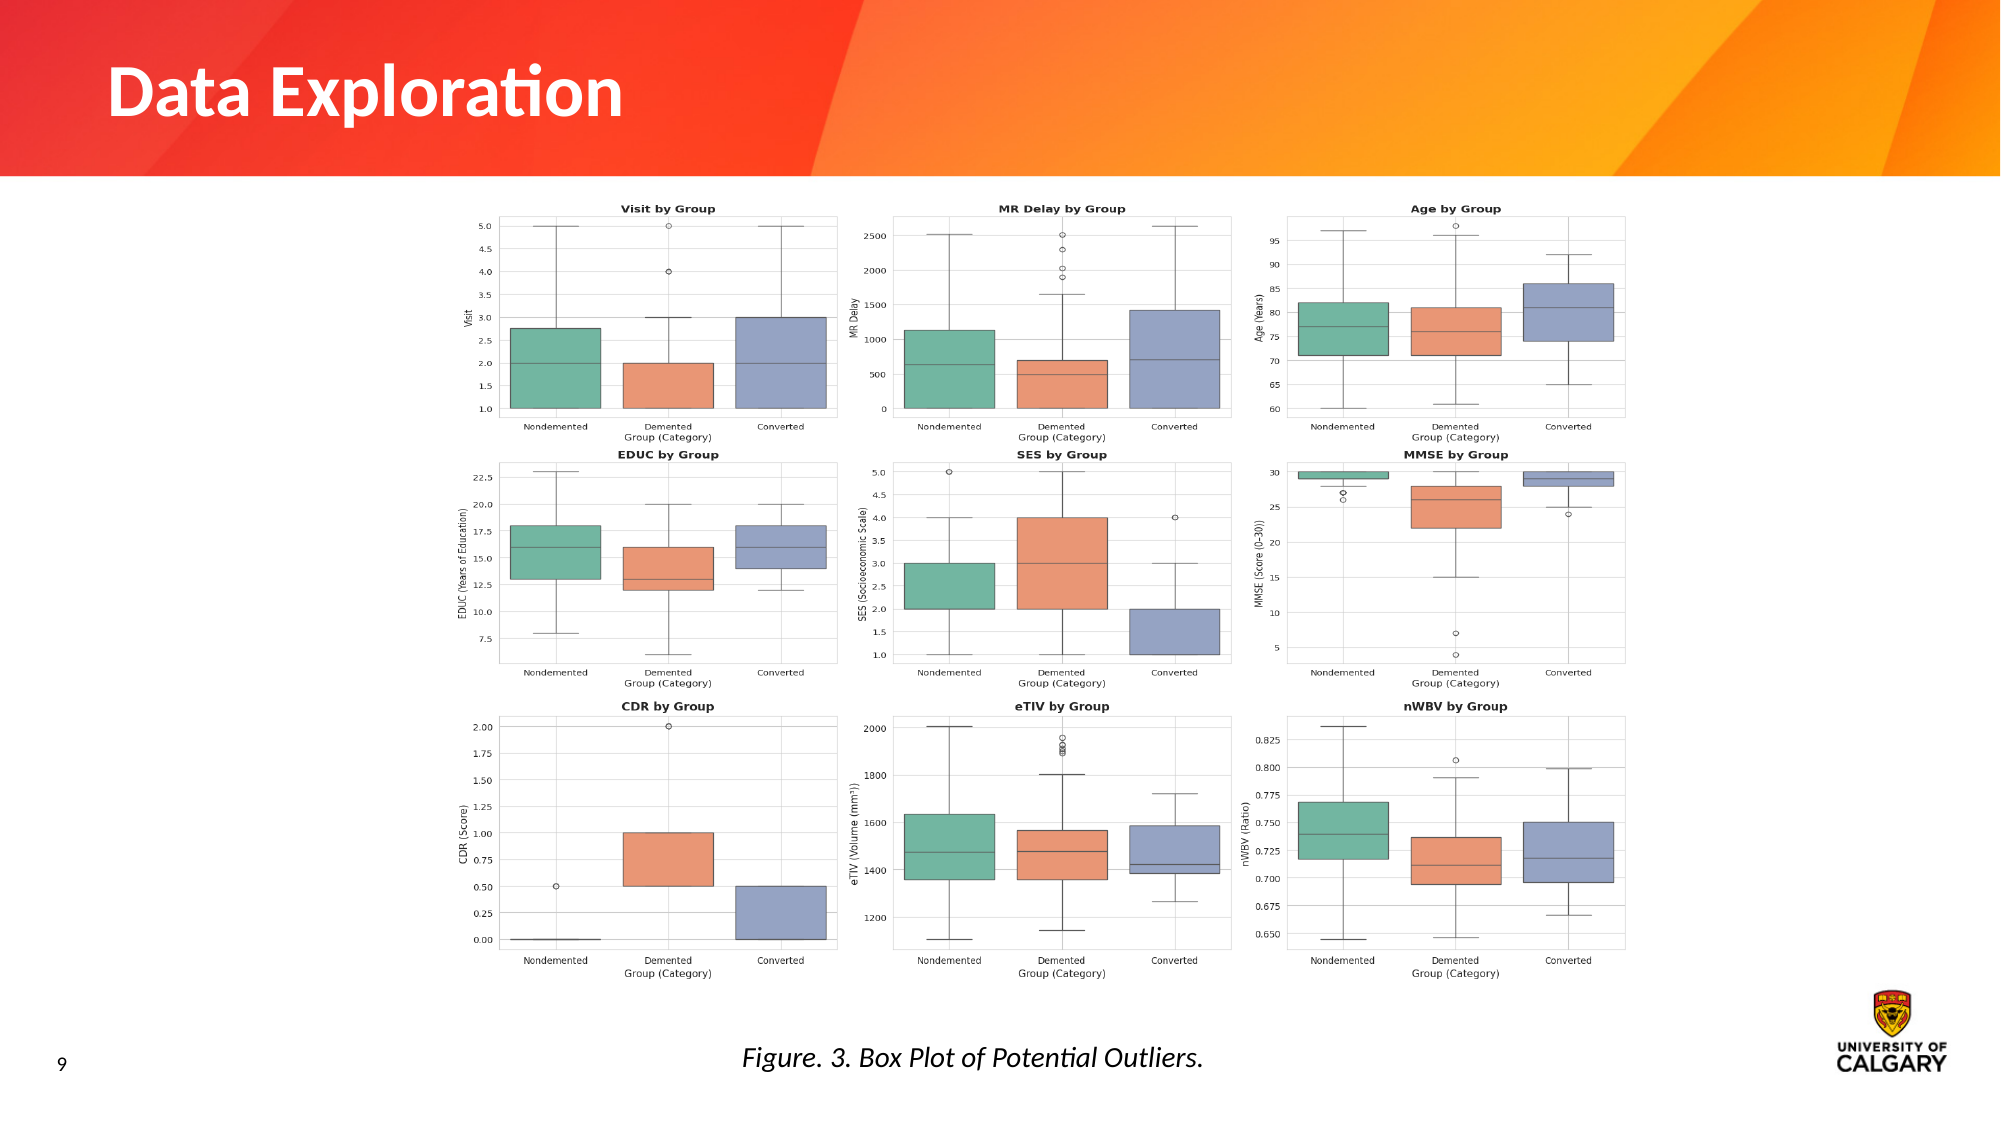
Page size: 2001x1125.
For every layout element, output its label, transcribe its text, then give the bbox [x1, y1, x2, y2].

picture [0, 0, 2001, 1125]
text_box Figure. 3. Box Plot of Potential Outliers. [727, 1030, 1314, 1081]
title Data Exploration [92, 7, 1818, 177]
slide_number 9 [41, 1043, 492, 1104]
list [452, 199, 1631, 694]
